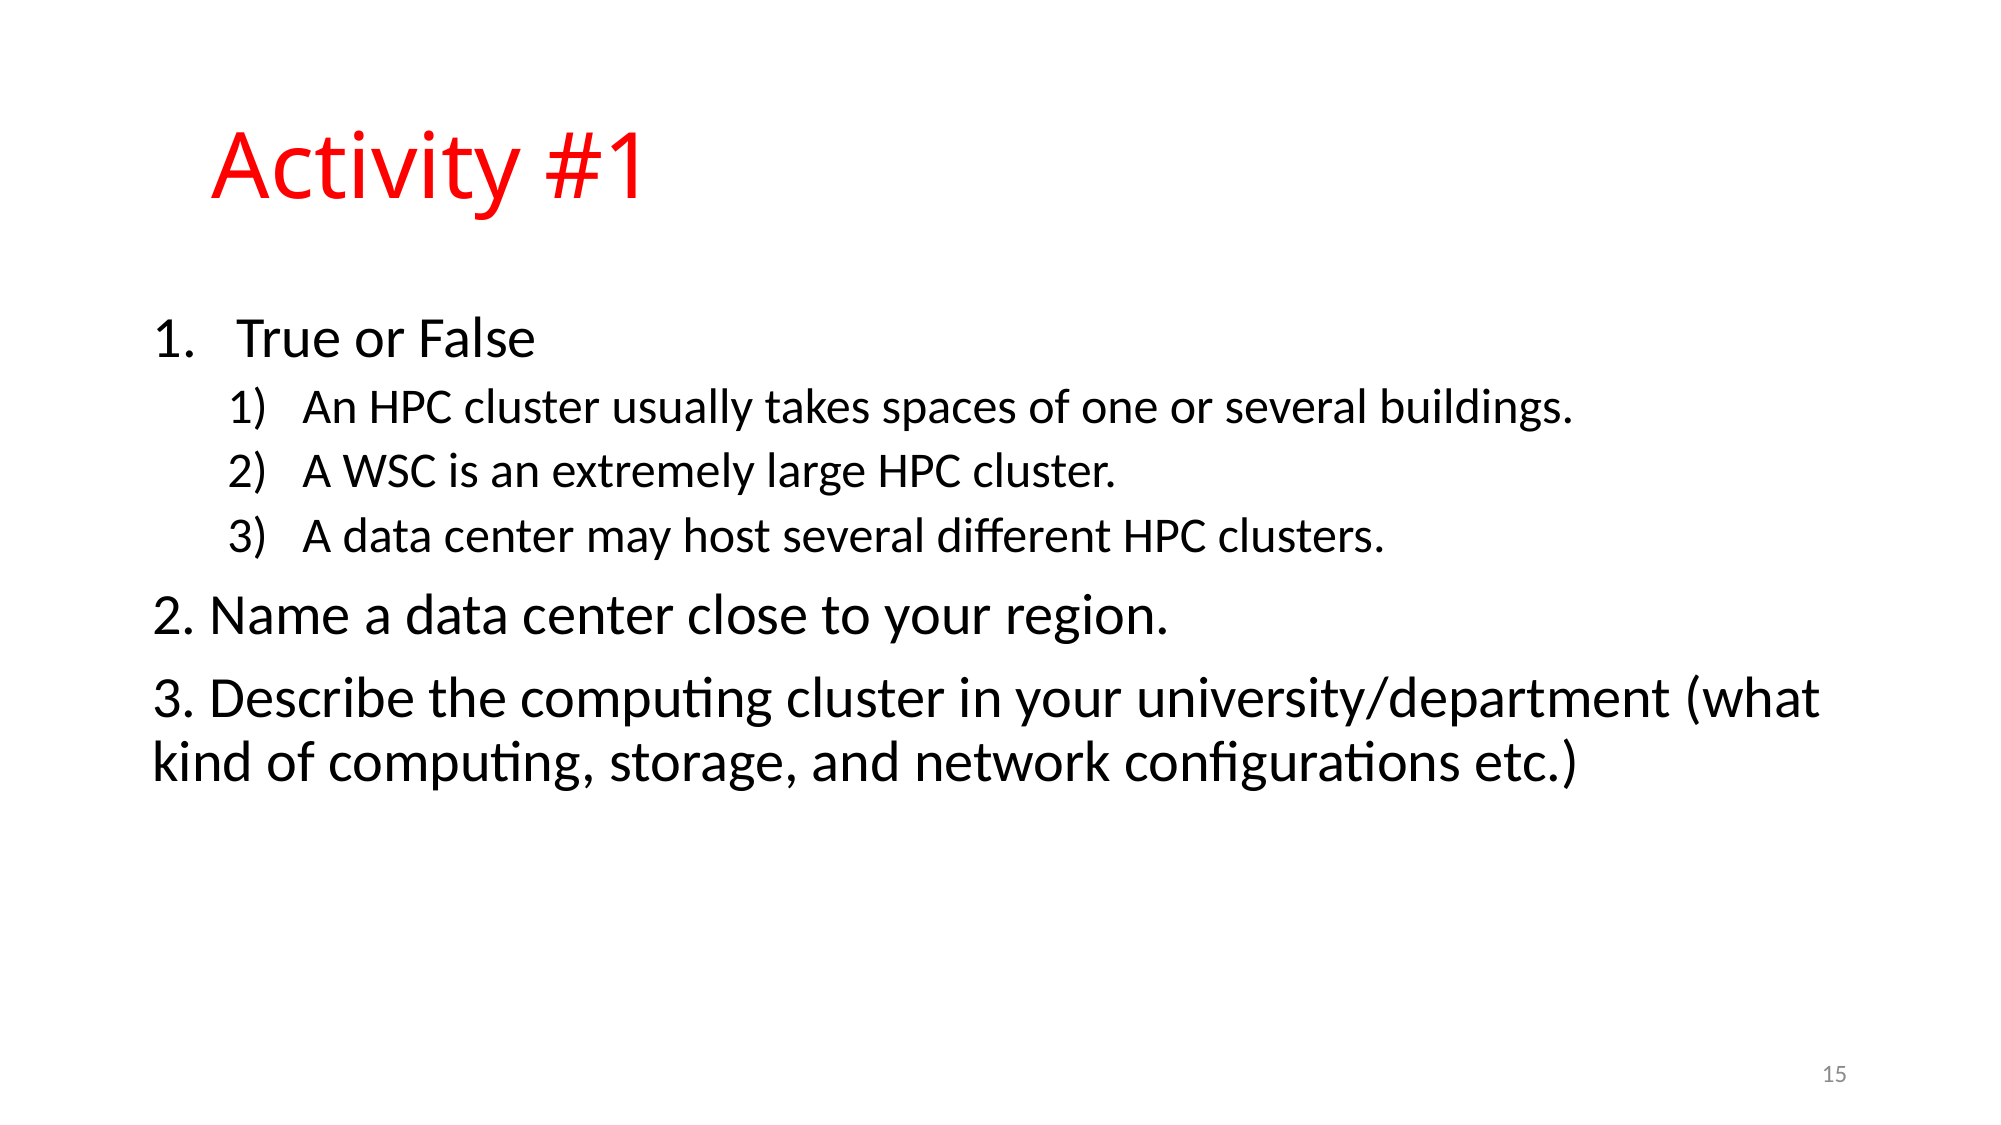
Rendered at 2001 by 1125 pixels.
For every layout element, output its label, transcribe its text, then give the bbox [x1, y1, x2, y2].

slide_number 15 [1412, 1042, 1863, 1103]
list True or False An HPC cluster usually takes spaces of one or several buildings. A WSC is an extremely large HPC cluster. A data center may host several different HPC clusters. 2. Name a data center close to your region. 3. Describe the computing cluster in your university/department (what kind of computing, storage, and network configurations etc.) [137, 299, 1863, 1014]
title Activity #1 [196, 59, 1863, 278]
